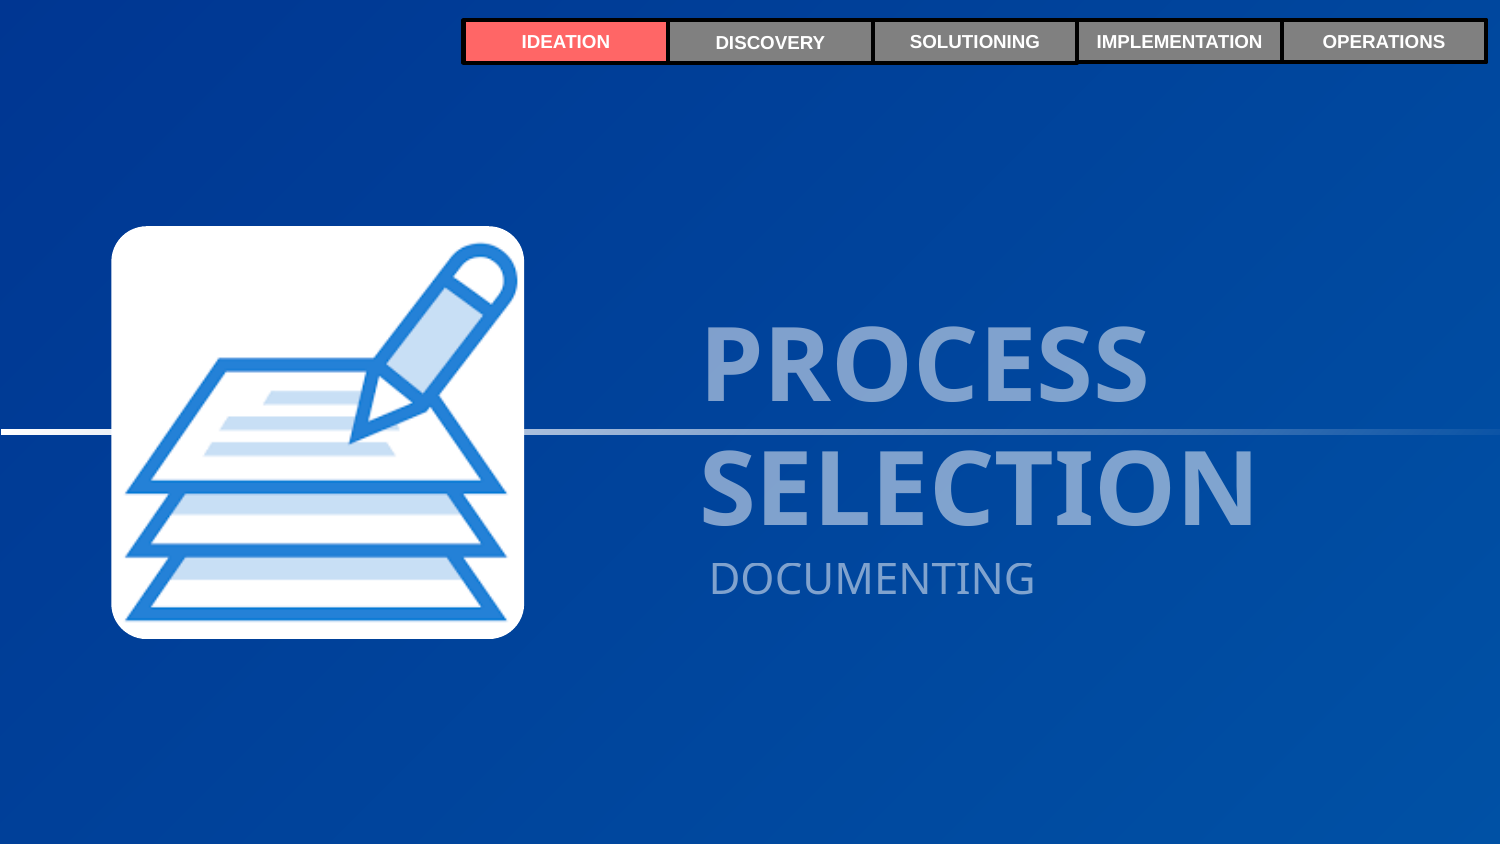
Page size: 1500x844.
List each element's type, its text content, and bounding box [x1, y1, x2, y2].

text_box [530, 427, 684, 437]
text_box [0, 427, 105, 437]
text_box [1491, 427, 1500, 437]
text_box DOCUMENTING [693, 543, 1500, 612]
text_box OPERATIONS [1280, 18, 1488, 64]
text_box PROCESS SELECTION [684, 290, 1491, 553]
text_box DISCOVERY [666, 18, 871, 65]
text_box IDEATION [463, 20, 669, 63]
text_box IMPLEMENTATION [1075, 18, 1280, 64]
picture [111, 225, 525, 640]
text_box SOLUTIONING [871, 18, 1079, 65]
